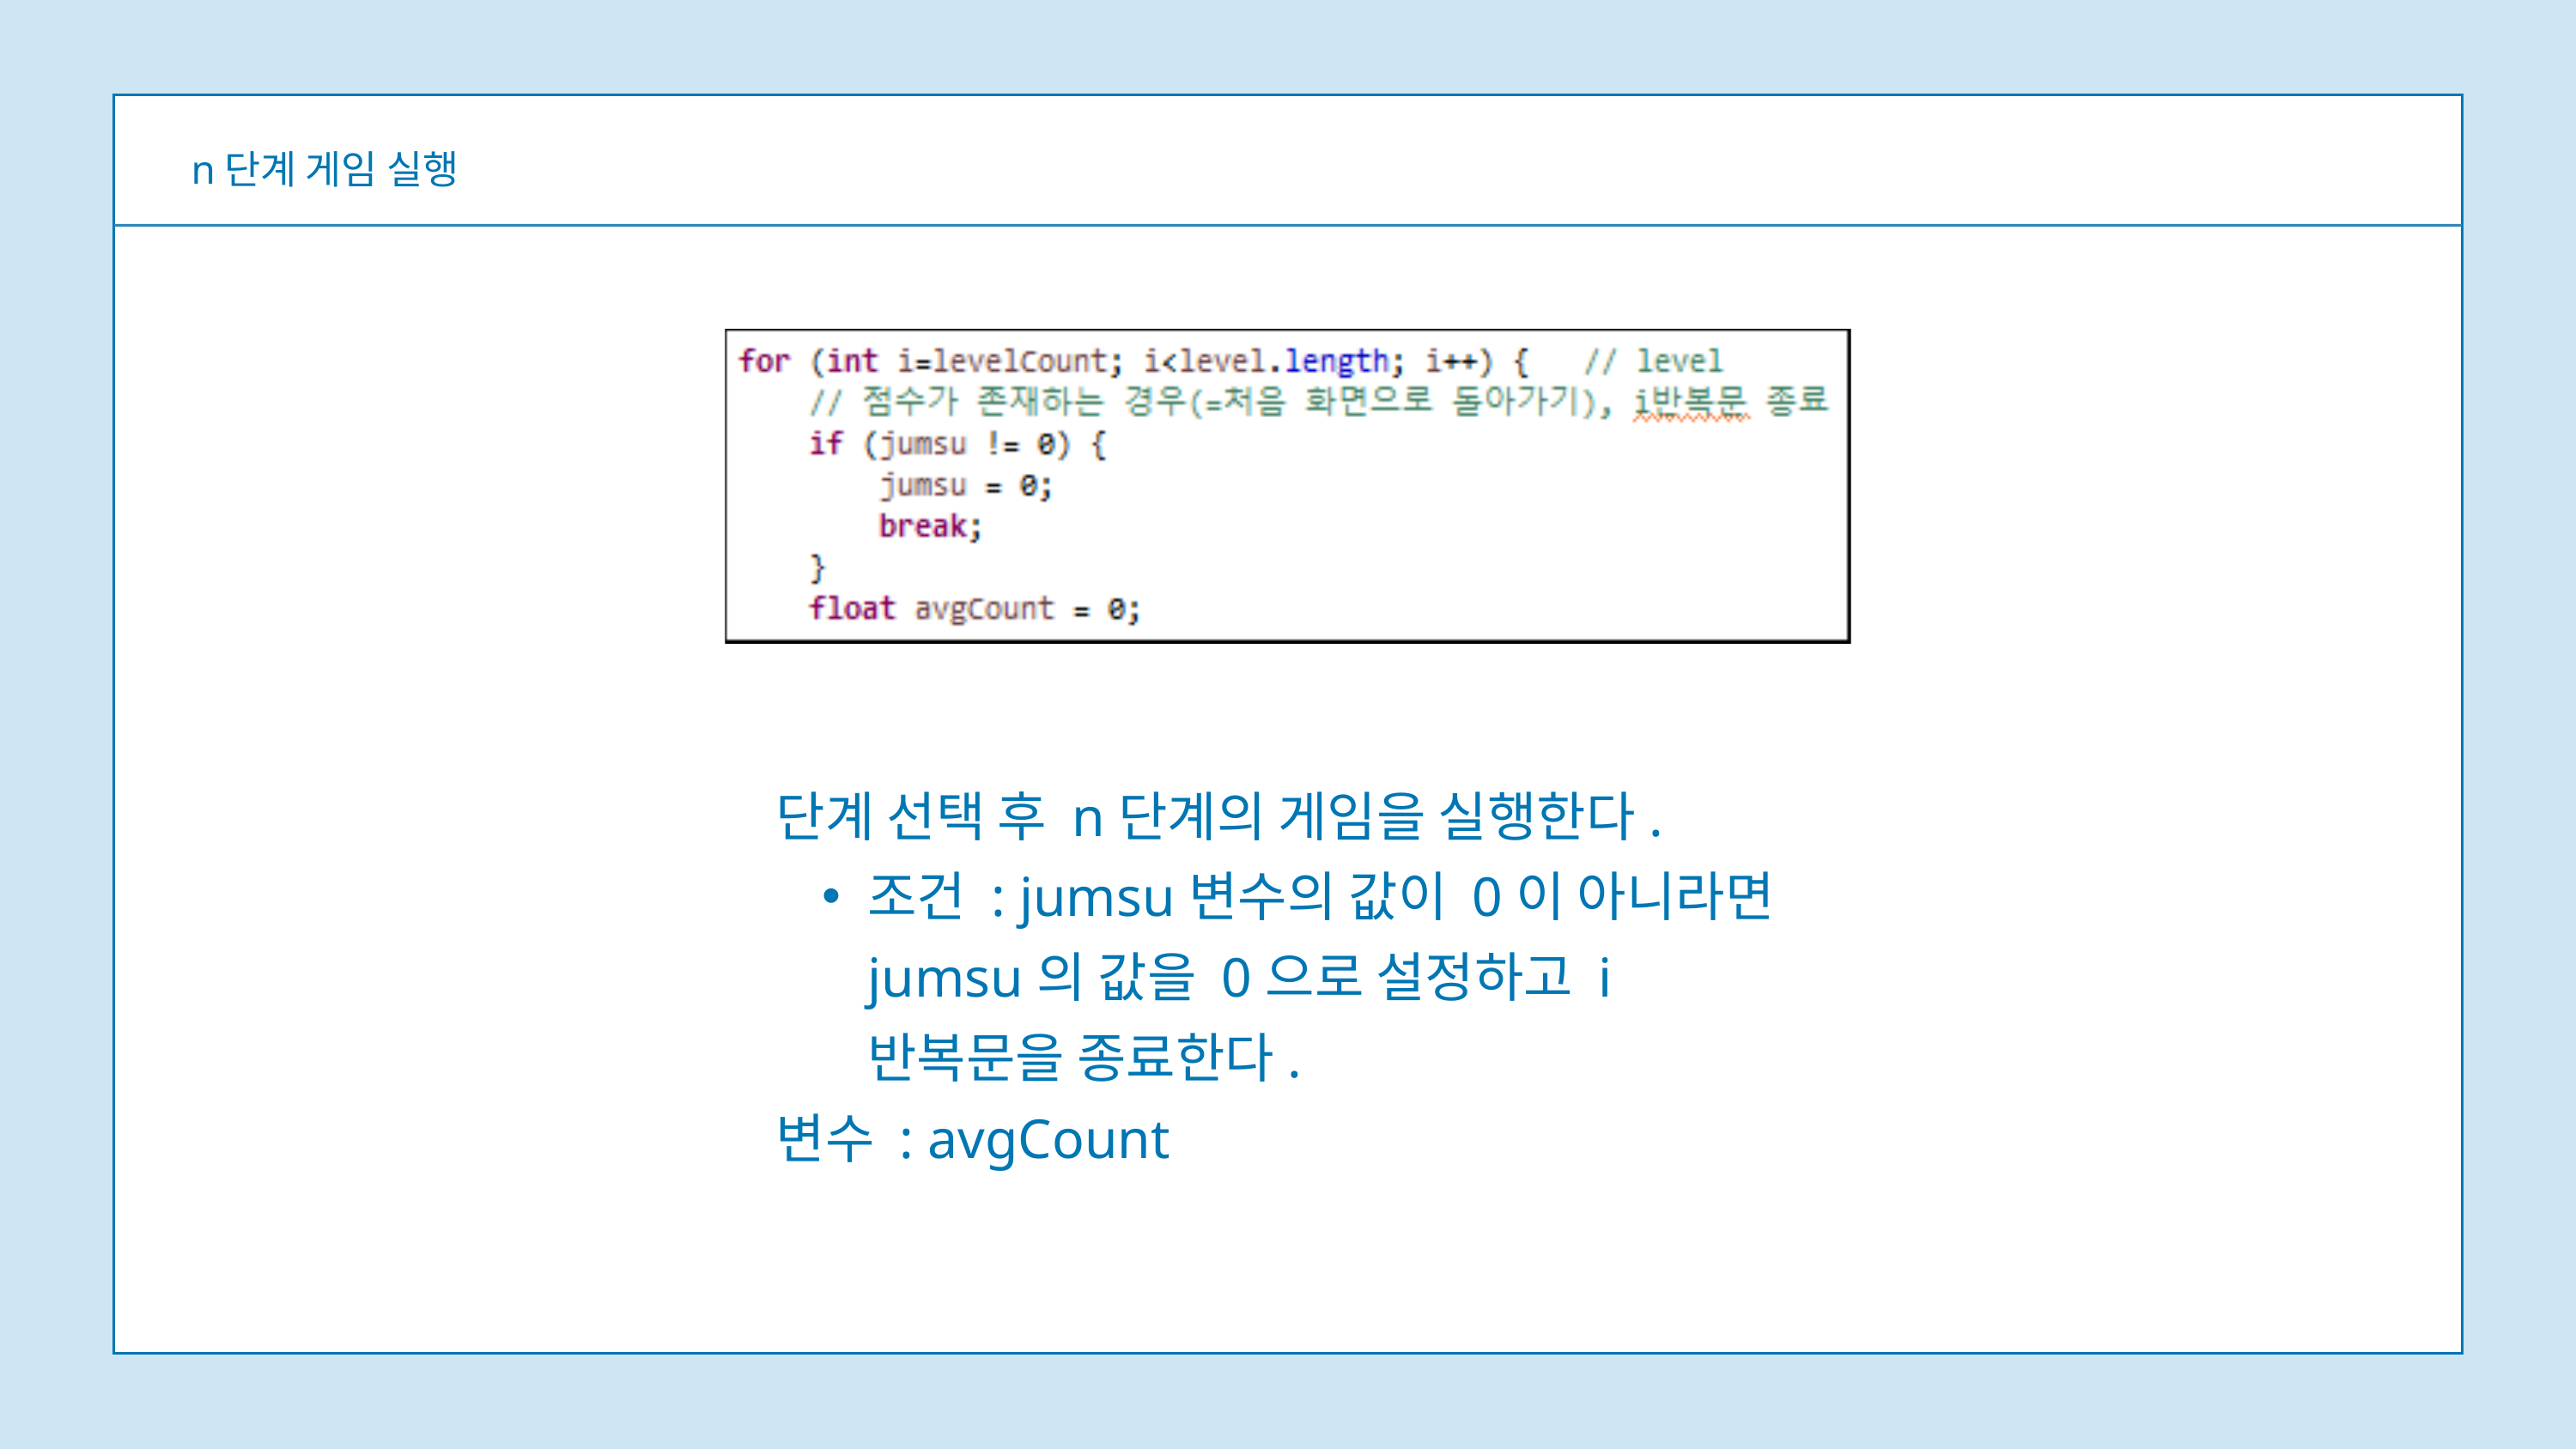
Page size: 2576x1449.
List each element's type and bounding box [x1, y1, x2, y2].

text_box [113, 94, 2463, 1354]
